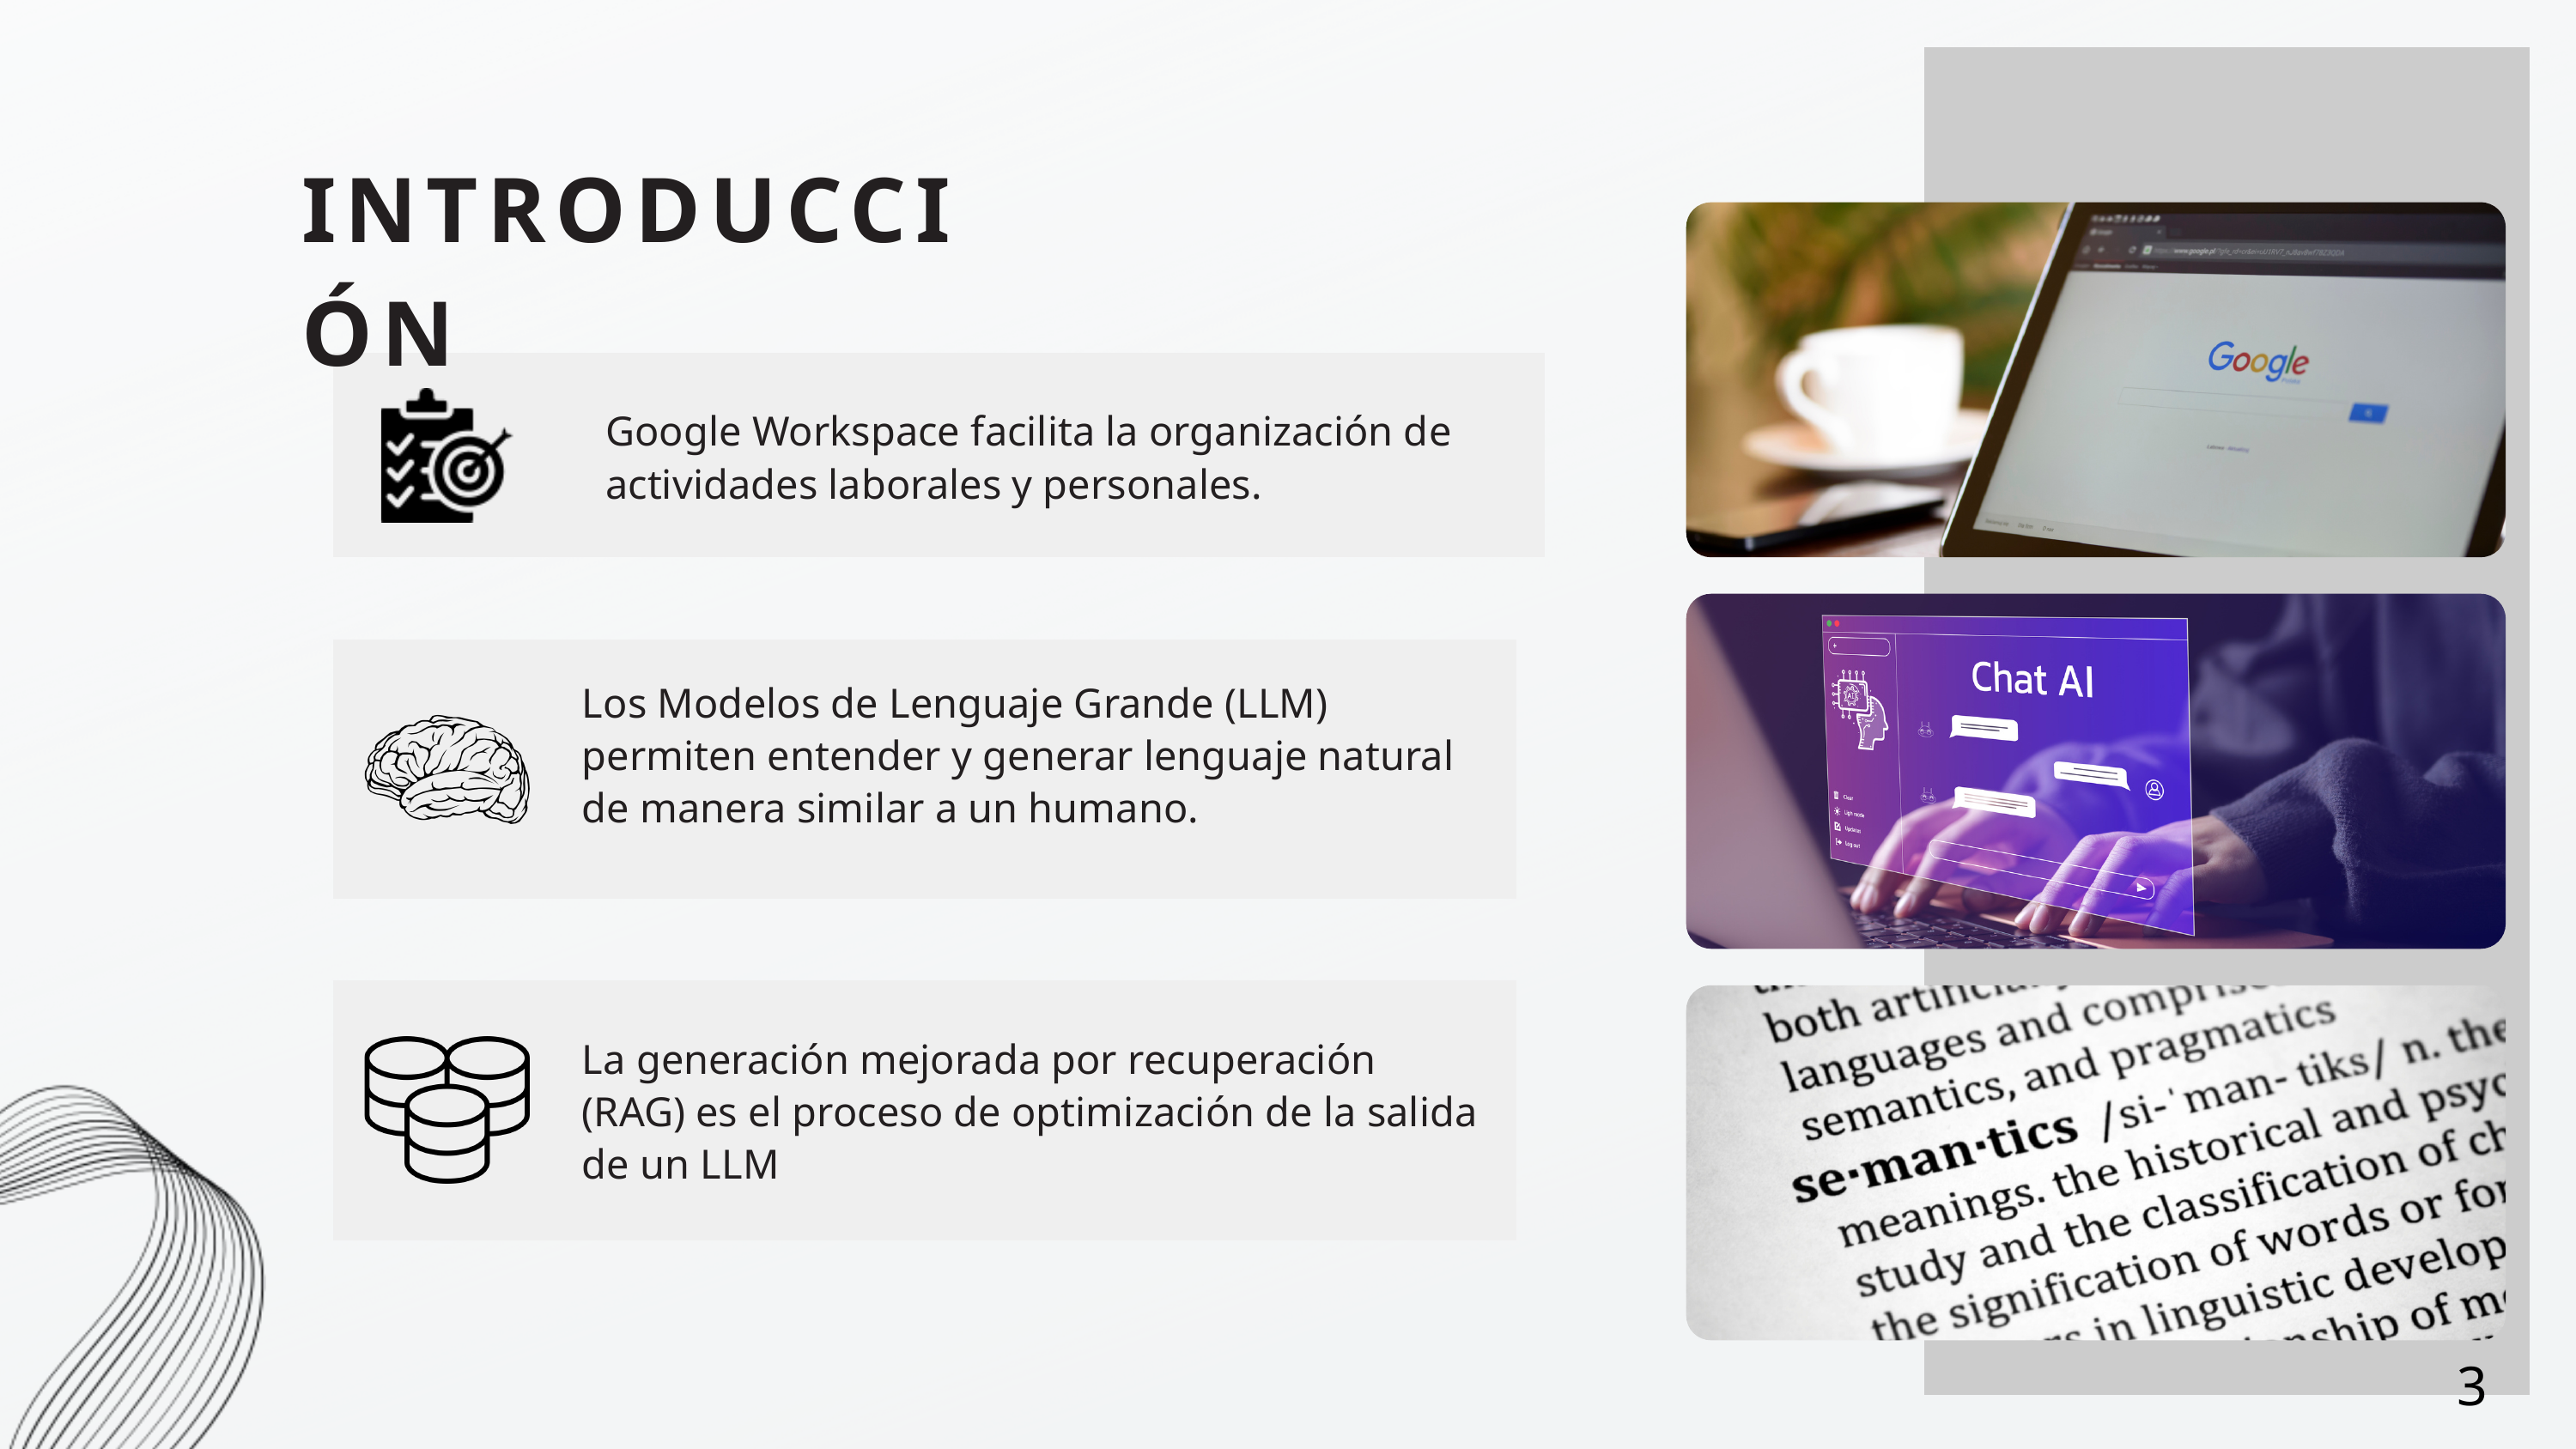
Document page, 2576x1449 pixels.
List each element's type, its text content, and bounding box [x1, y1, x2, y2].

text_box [1686, 985, 2506, 1341]
text_box INTRODUCCIÓN [301, 136, 989, 385]
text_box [1924, 47, 2530, 1396]
text_box [0, 863, 266, 1449]
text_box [332, 639, 1517, 900]
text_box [332, 353, 1546, 558]
text_box [0, 0, 2576, 1449]
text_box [1686, 202, 2506, 558]
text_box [1686, 593, 2506, 949]
text_box 3 [2457, 1405, 2483, 1416]
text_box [332, 979, 1517, 1240]
